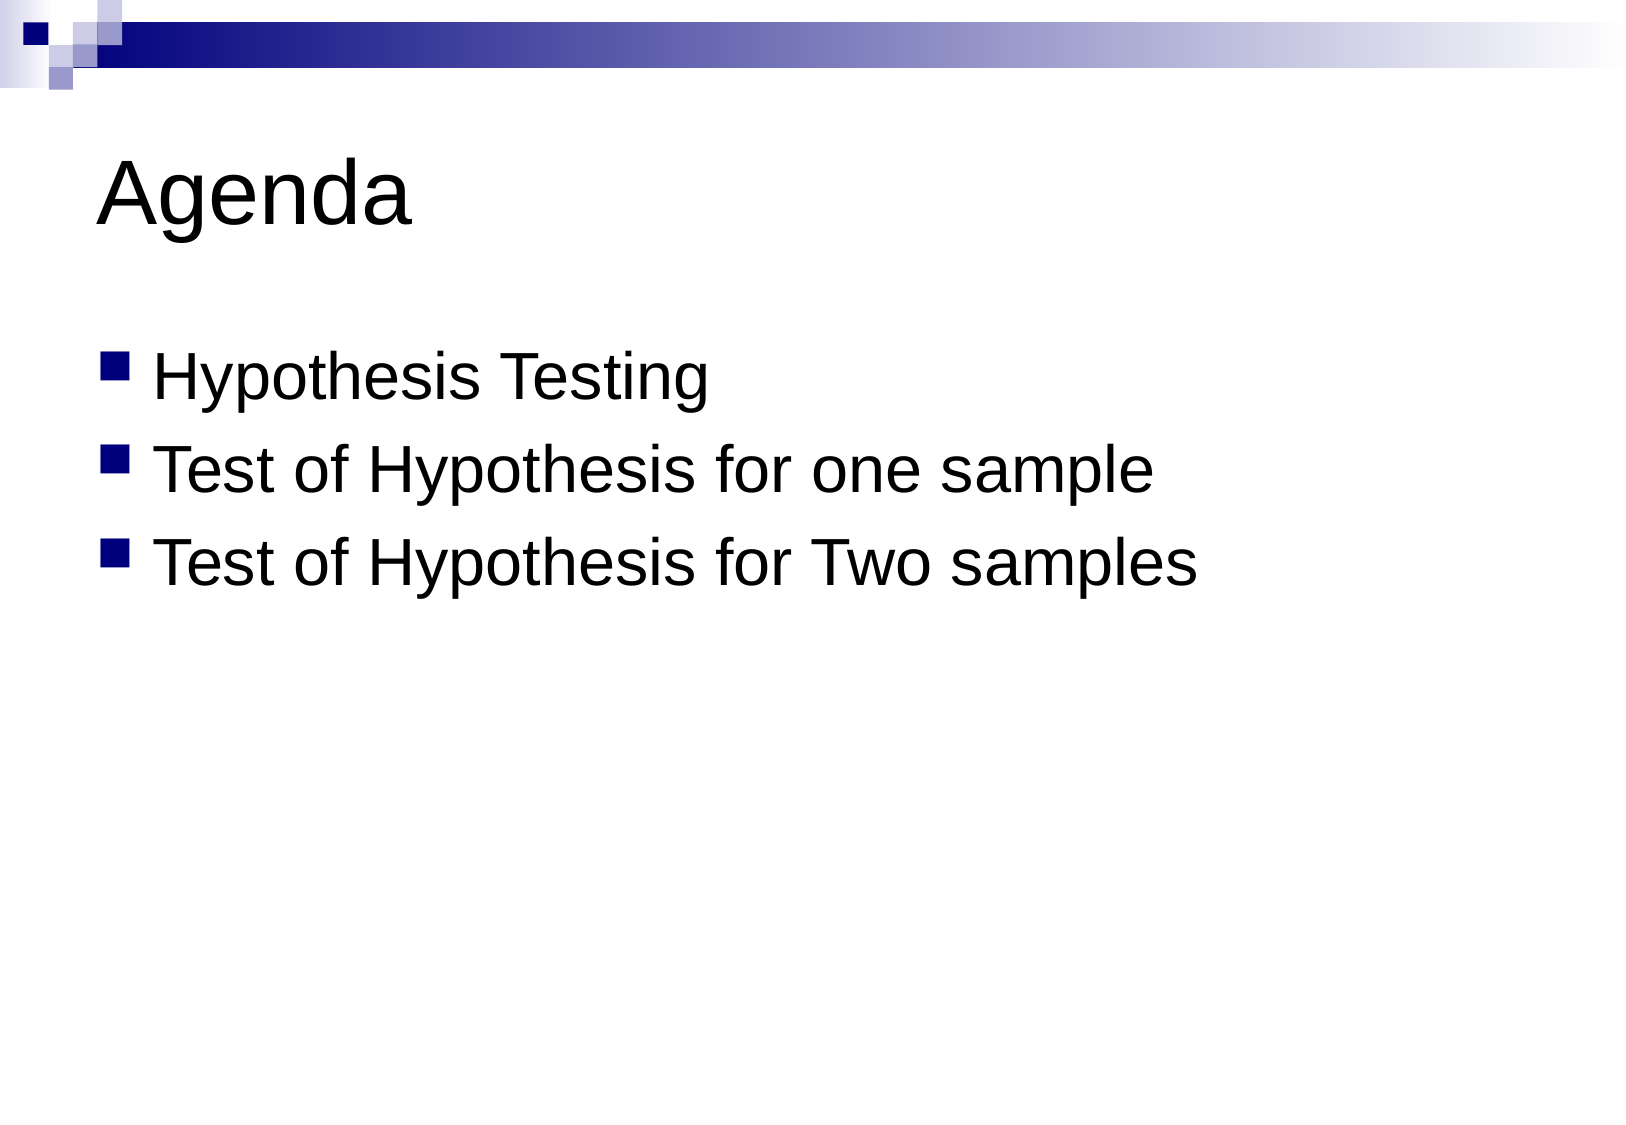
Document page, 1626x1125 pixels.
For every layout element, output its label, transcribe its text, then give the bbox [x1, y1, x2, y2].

list Hypothesis Testing Test of Hypothesis for one sample Test of Hypothesis for Two samples [81, 324, 1544, 963]
title Agenda [81, 75, 1544, 300]
